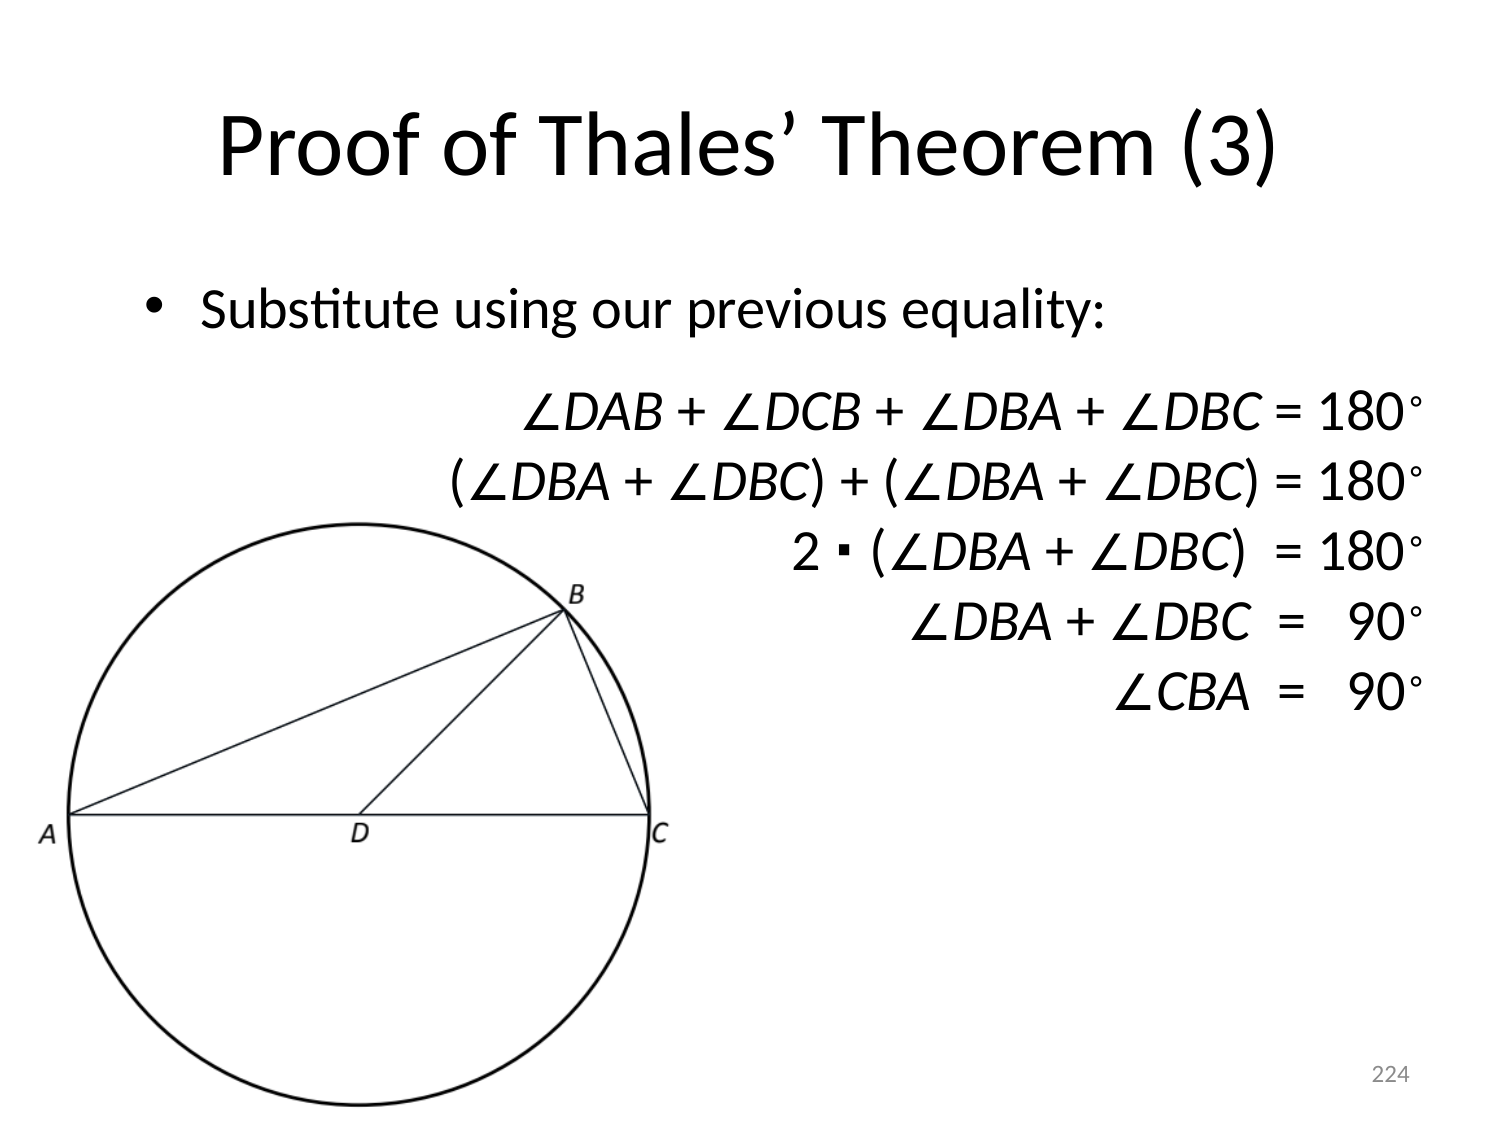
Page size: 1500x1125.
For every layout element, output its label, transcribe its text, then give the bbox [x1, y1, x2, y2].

title Proof of Thales’ Theorem (3) [75, 45, 1425, 233]
list Substitute using our previous equality: [129, 262, 1500, 359]
slide_number 224 [1074, 1042, 1425, 1103]
text_box ∠DAB + ∠DCB + ∠DBA + ∠DBC = 180∘ (∠DBA + ∠DBC) + (∠DBA + ∠DBC) = 180∘ 2 ⋅ (∠DBA + ∠DBC) = 180∘ ∠DBA + ∠DBC = 90∘ ∠CBA = 90∘ [412, 364, 1442, 845]
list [20, 485, 697, 1125]
